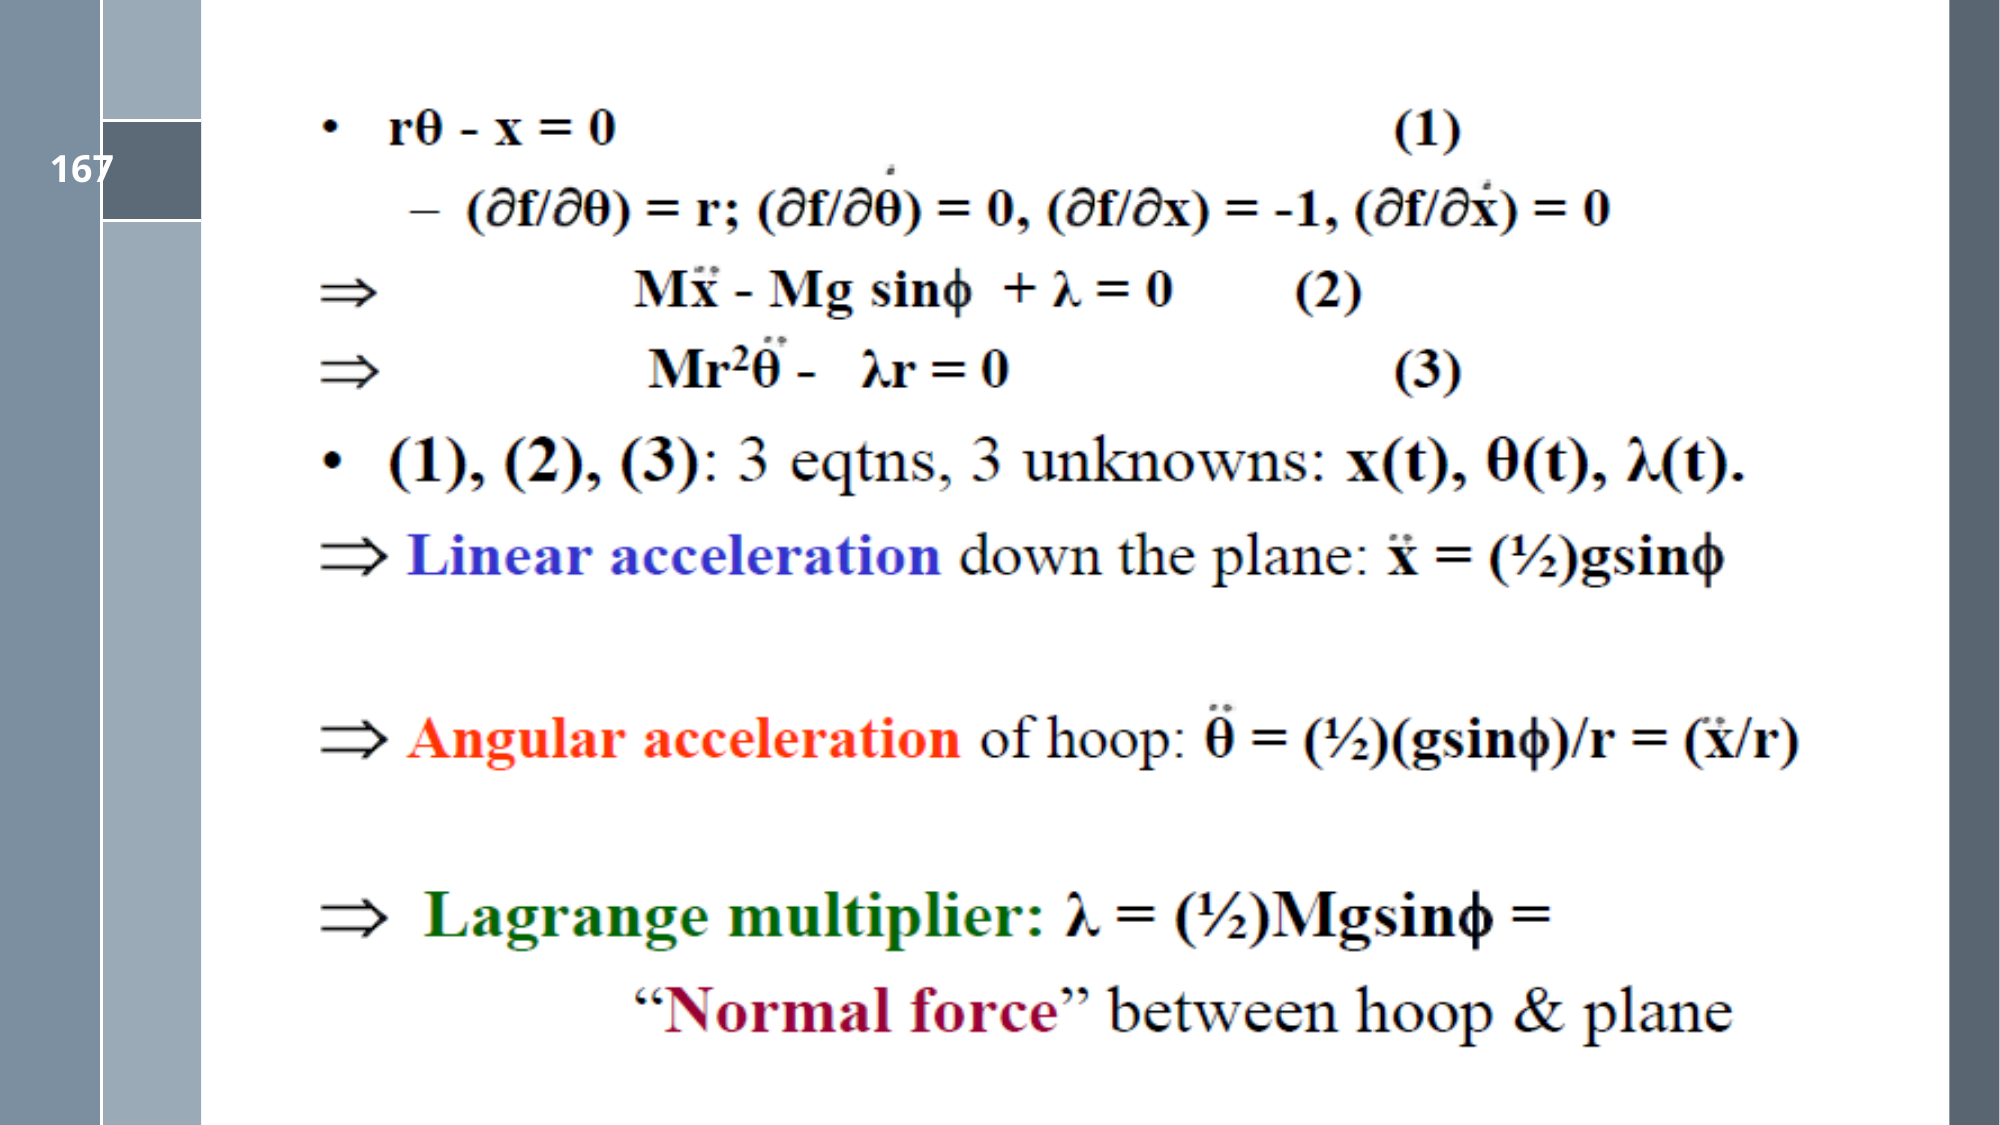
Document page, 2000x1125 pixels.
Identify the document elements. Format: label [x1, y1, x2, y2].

picture [274, 52, 1813, 1076]
